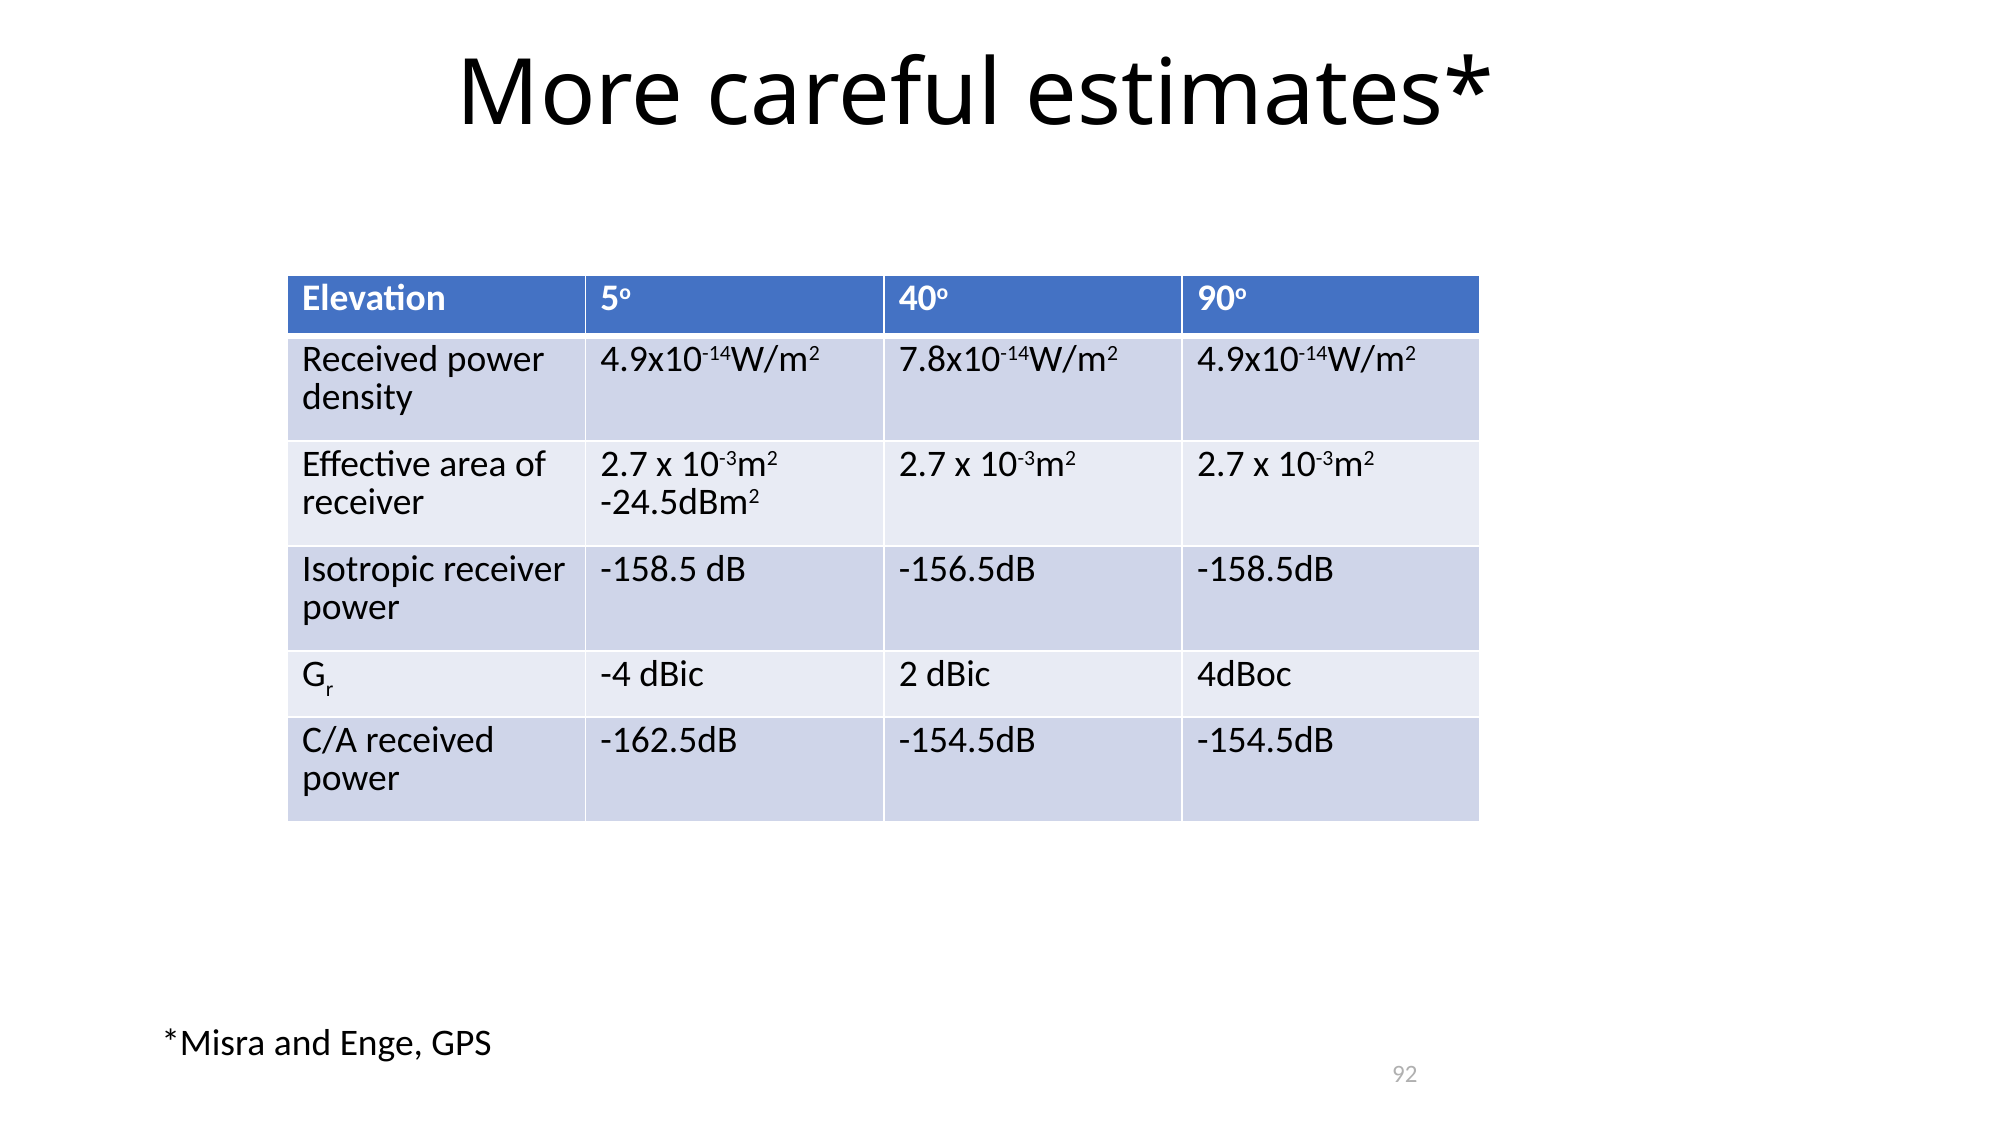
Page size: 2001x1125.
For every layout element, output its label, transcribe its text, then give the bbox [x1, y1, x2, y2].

table_cell -158.5 dB [586, 547, 883, 650]
table_cell 4dBoc [1183, 652, 1479, 716]
table_cell -4 dBic [586, 652, 883, 716]
table_cell 7.8x10-14W/m2 [885, 339, 1181, 440]
table_cell Gr [288, 652, 585, 716]
table_cell -154.5dB [1183, 718, 1479, 821]
table_cell 4.9x10-14W/m2 [586, 339, 883, 440]
table_header 5o [586, 276, 883, 333]
table_cell -158.5dB [1183, 547, 1479, 650]
table_cell -162.5dB [586, 718, 883, 821]
table_cell -154.5dB [885, 718, 1181, 821]
table_cell Isotropic receiver power [288, 547, 585, 650]
table_cell 2.7 x 10-3m2 [1183, 442, 1479, 545]
table_cell Effective area of receiver [288, 442, 585, 545]
table_cell C/A received power [288, 718, 585, 821]
text_box More careful estimates* [30, 25, 1922, 151]
text_box *Misra and Enge, GPS [146, 1010, 672, 1071]
table_cell Received power density [288, 339, 585, 440]
table_cell 2.7 x 10-3m2 [885, 442, 1181, 545]
table_header 90o [1183, 276, 1479, 333]
table_cell 2 dBic [885, 652, 1181, 716]
table_cell -156.5dB [885, 547, 1181, 650]
table_header Elevation [288, 276, 585, 333]
table_header 40o [885, 276, 1181, 333]
table_cell 4.9x10-14W/m2 [1183, 339, 1479, 440]
slide_number 92 [1074, 823, 1425, 1125]
table_cell 2.7 x 10-3m2 -24.5dBm2 [586, 442, 883, 545]
